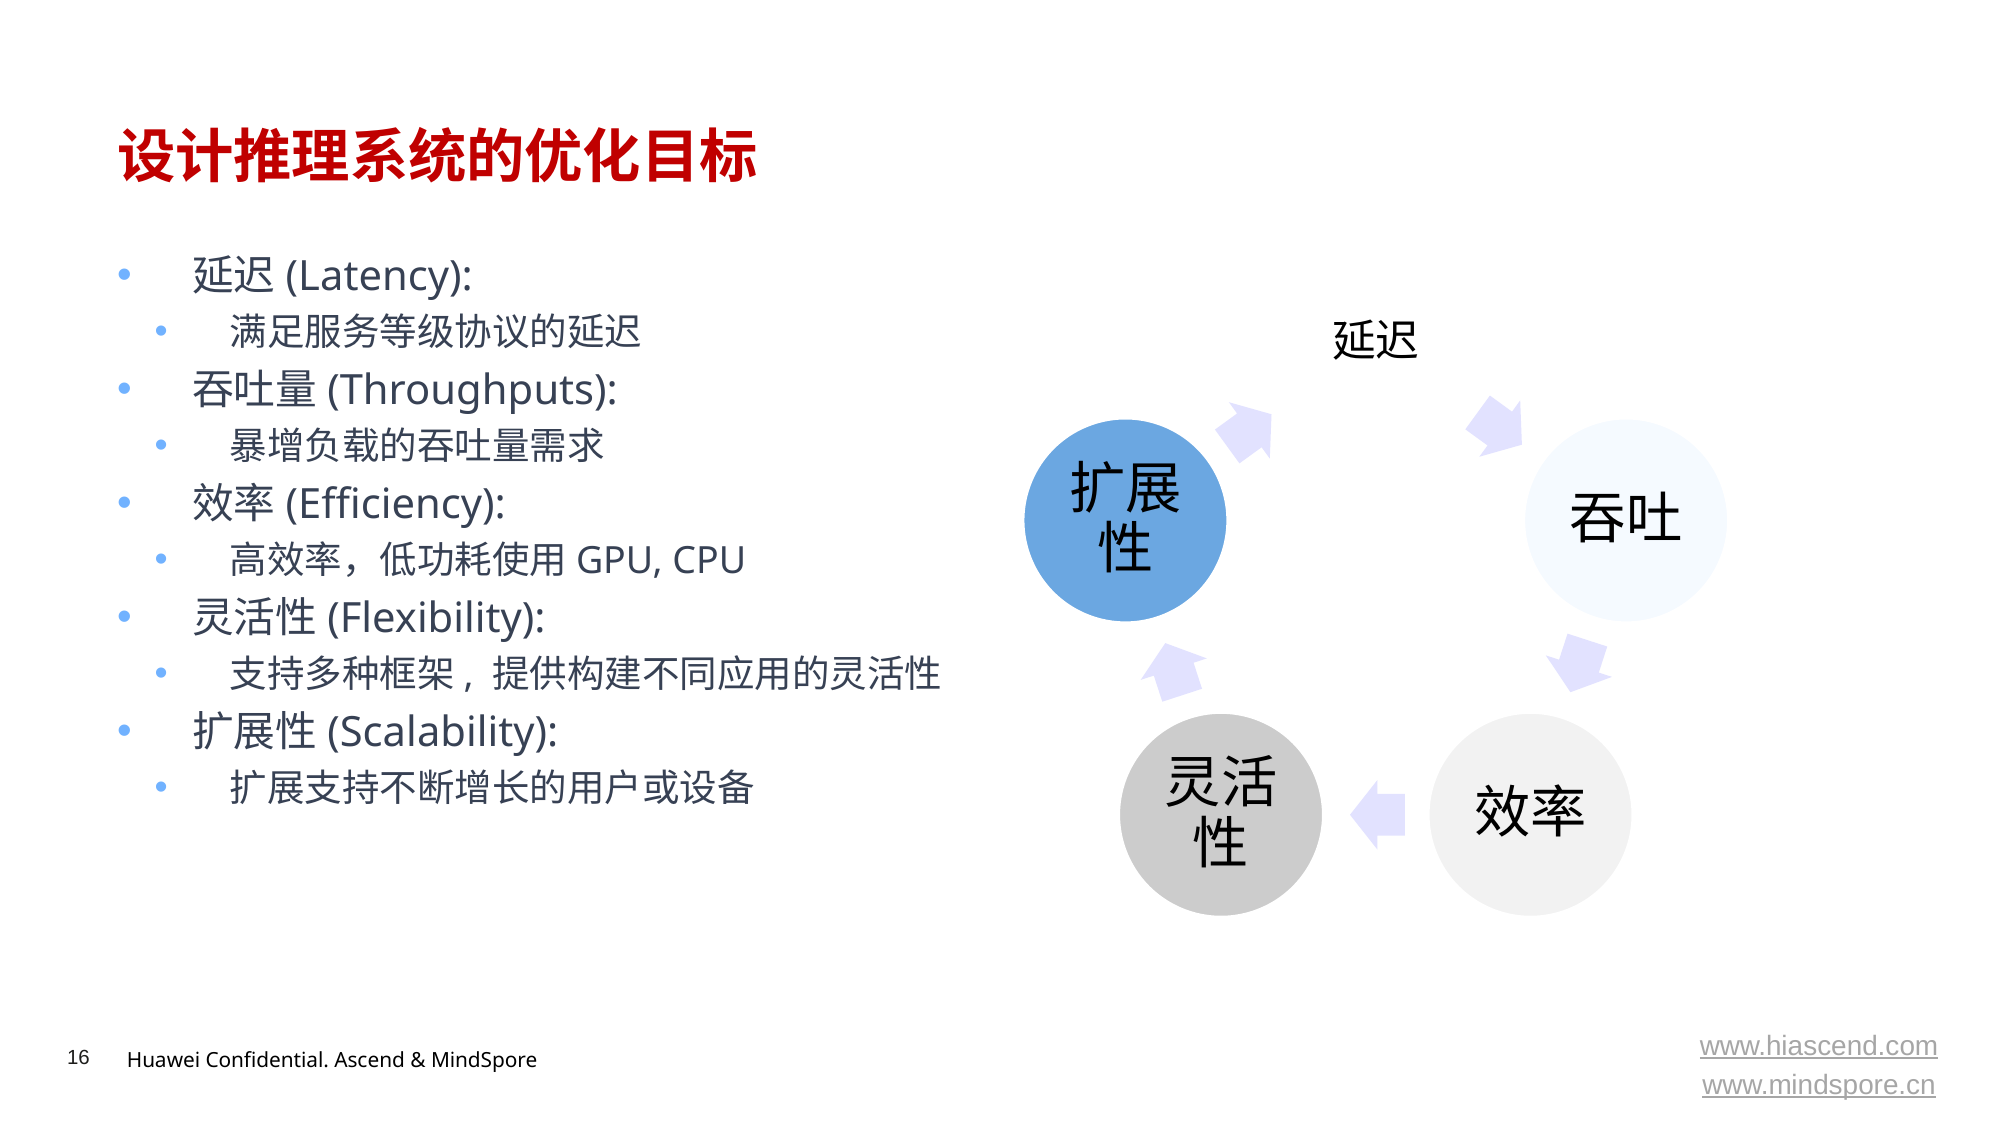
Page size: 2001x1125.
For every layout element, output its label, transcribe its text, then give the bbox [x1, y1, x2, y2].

title 设计推理系统的优化目标 [102, 111, 1901, 209]
list 延迟(Latency): 满足服务等级协议的延迟 吞吐量(Throughputs): 暴增负载的吞吐量需求 效率(Efficiency): 高效率，低功耗使用GPU, CPU 灵活性(Flexibility): 支持多种框架, 提供构建不同应用的灵活性 扩展性(Scalability): 扩展支持不断增长的用户或设备 [102, 231, 1901, 988]
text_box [881, 234, 1870, 919]
